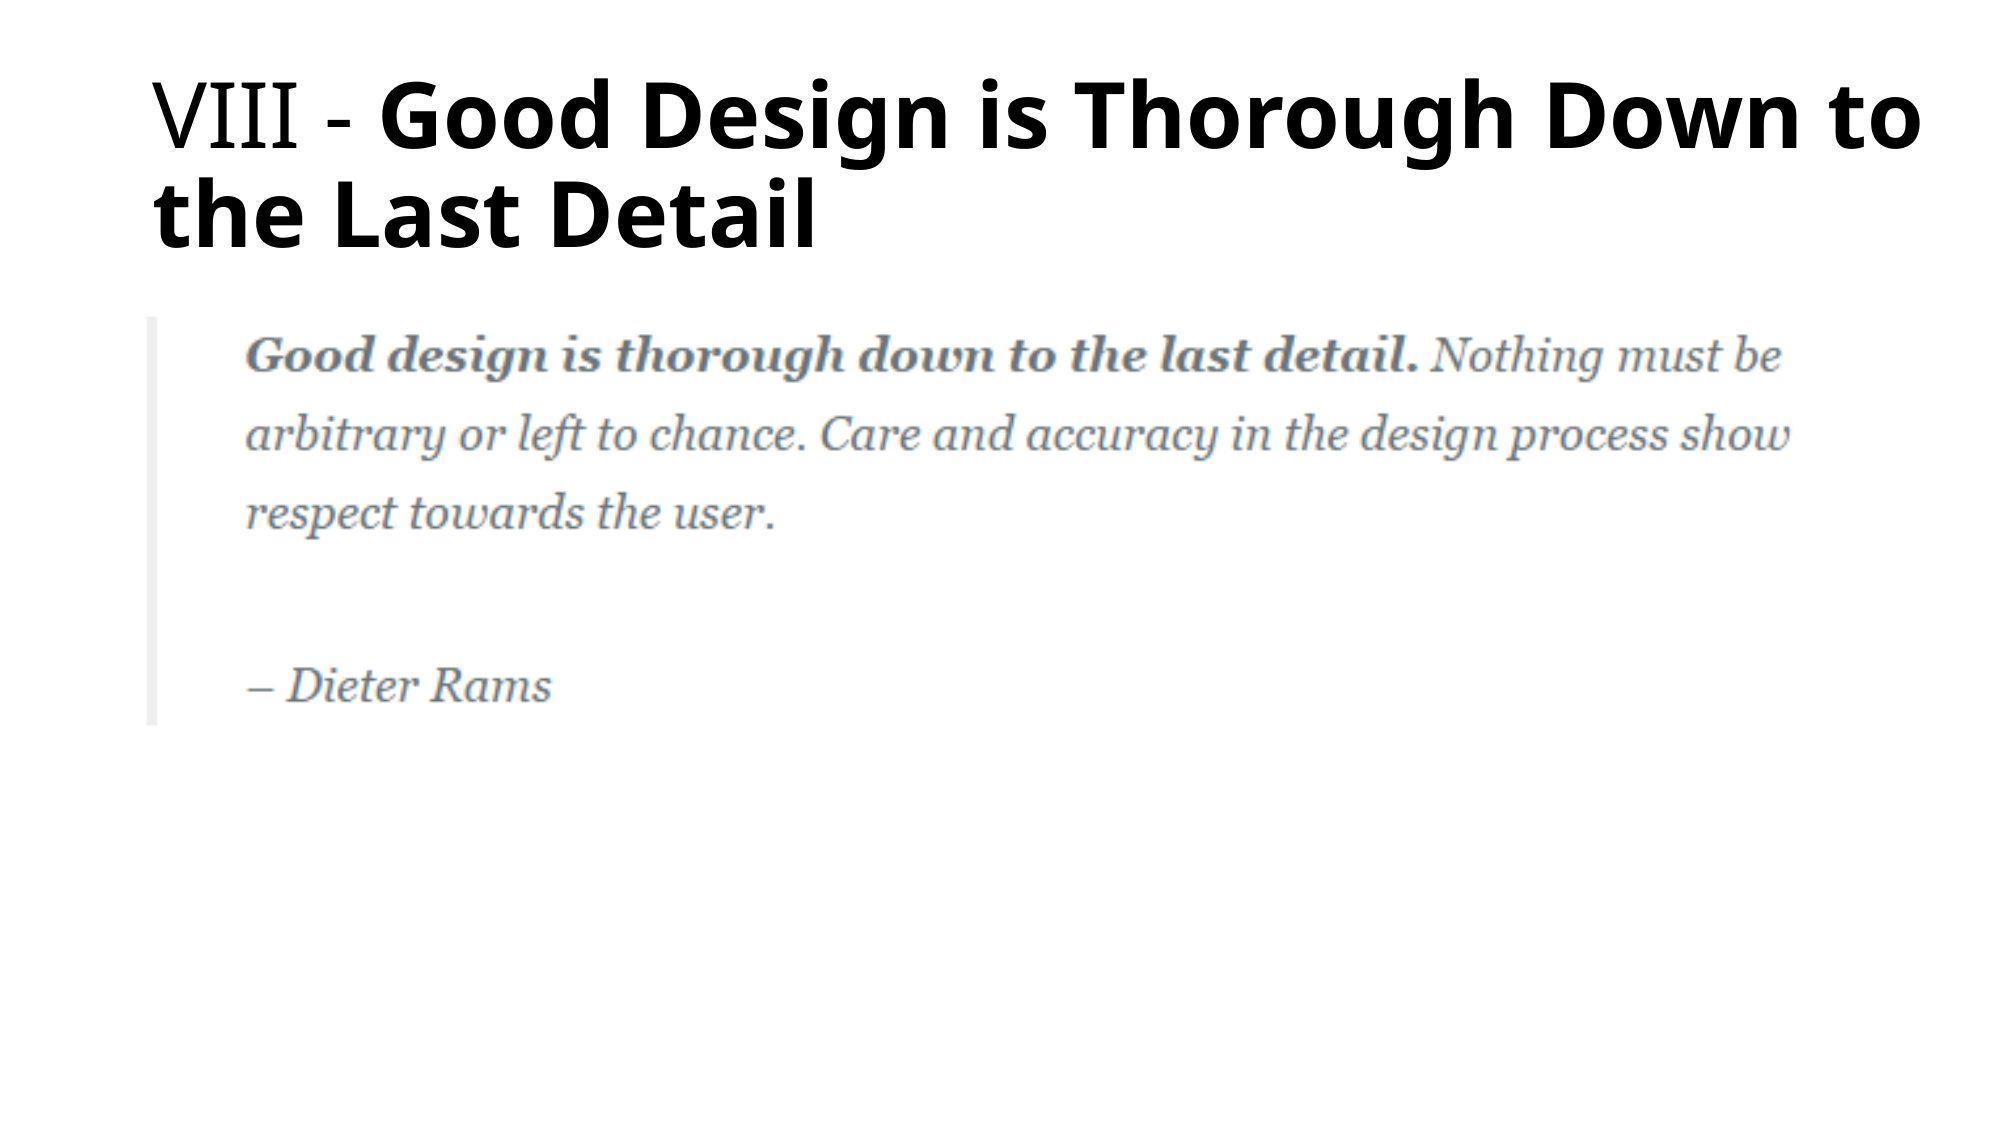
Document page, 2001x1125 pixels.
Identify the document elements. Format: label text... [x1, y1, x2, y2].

title VIII - Good Design is Thorough Down to the Last Detail [137, 59, 2000, 278]
picture [137, 299, 1832, 755]
